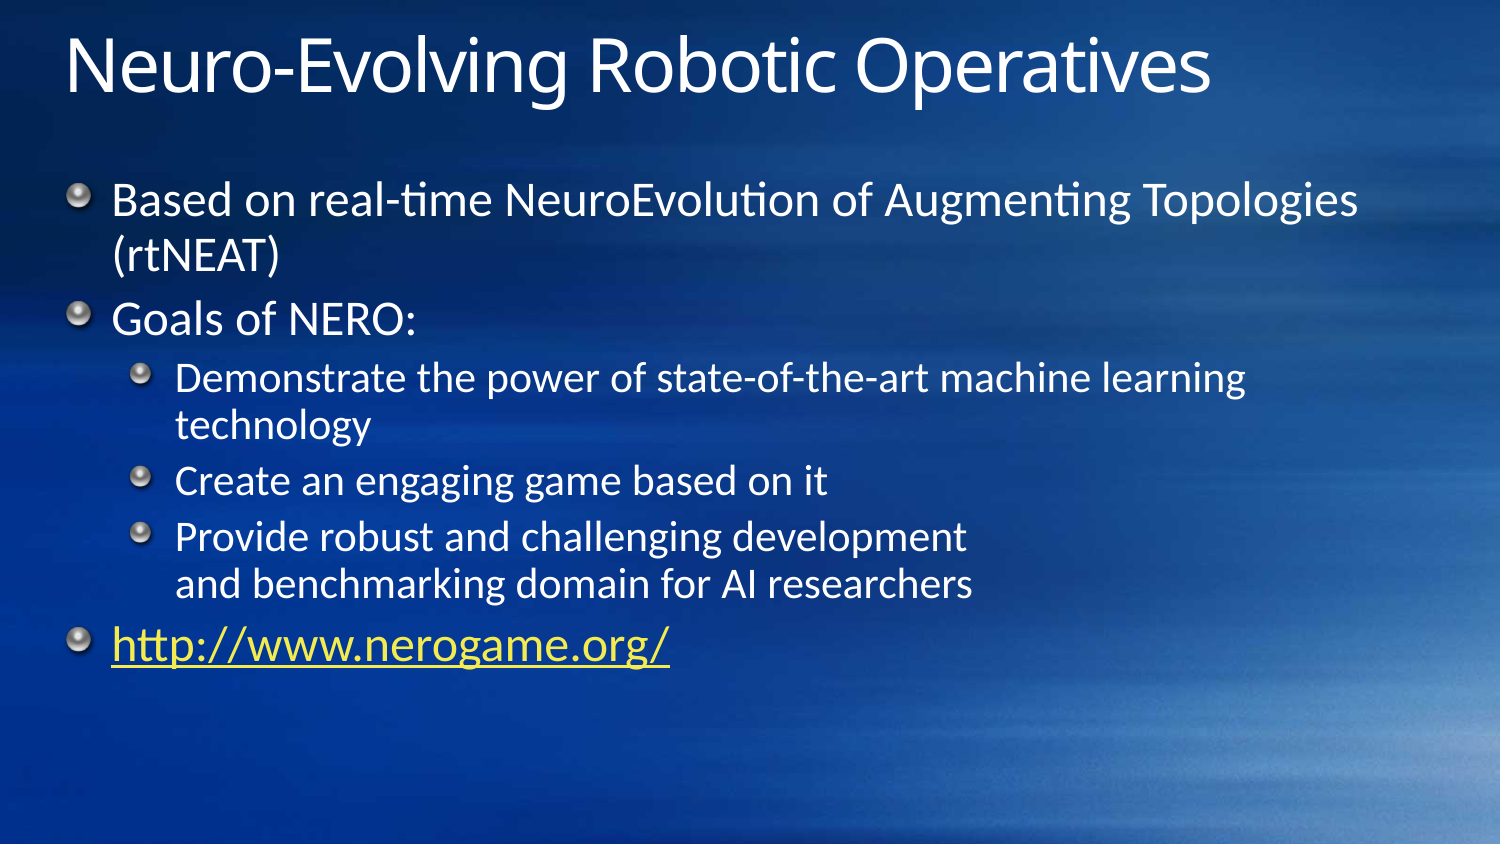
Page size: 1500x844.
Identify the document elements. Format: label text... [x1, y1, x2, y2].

list Based on real-time NeuroEvolution of Augmenting Topologies (rtNEAT) Goals of NERO: Demonstrate the power of state-of-the-art machine learning technology Create an engaging game based on it Provide robust and challenging development and benchmarking domain for AI researchers http://www.nerogame.org/ [62, 173, 1438, 773]
title Neuro-Evolving Robotic Operatives [63, 28, 1438, 110]
picture [0, 0, 1500, 844]
